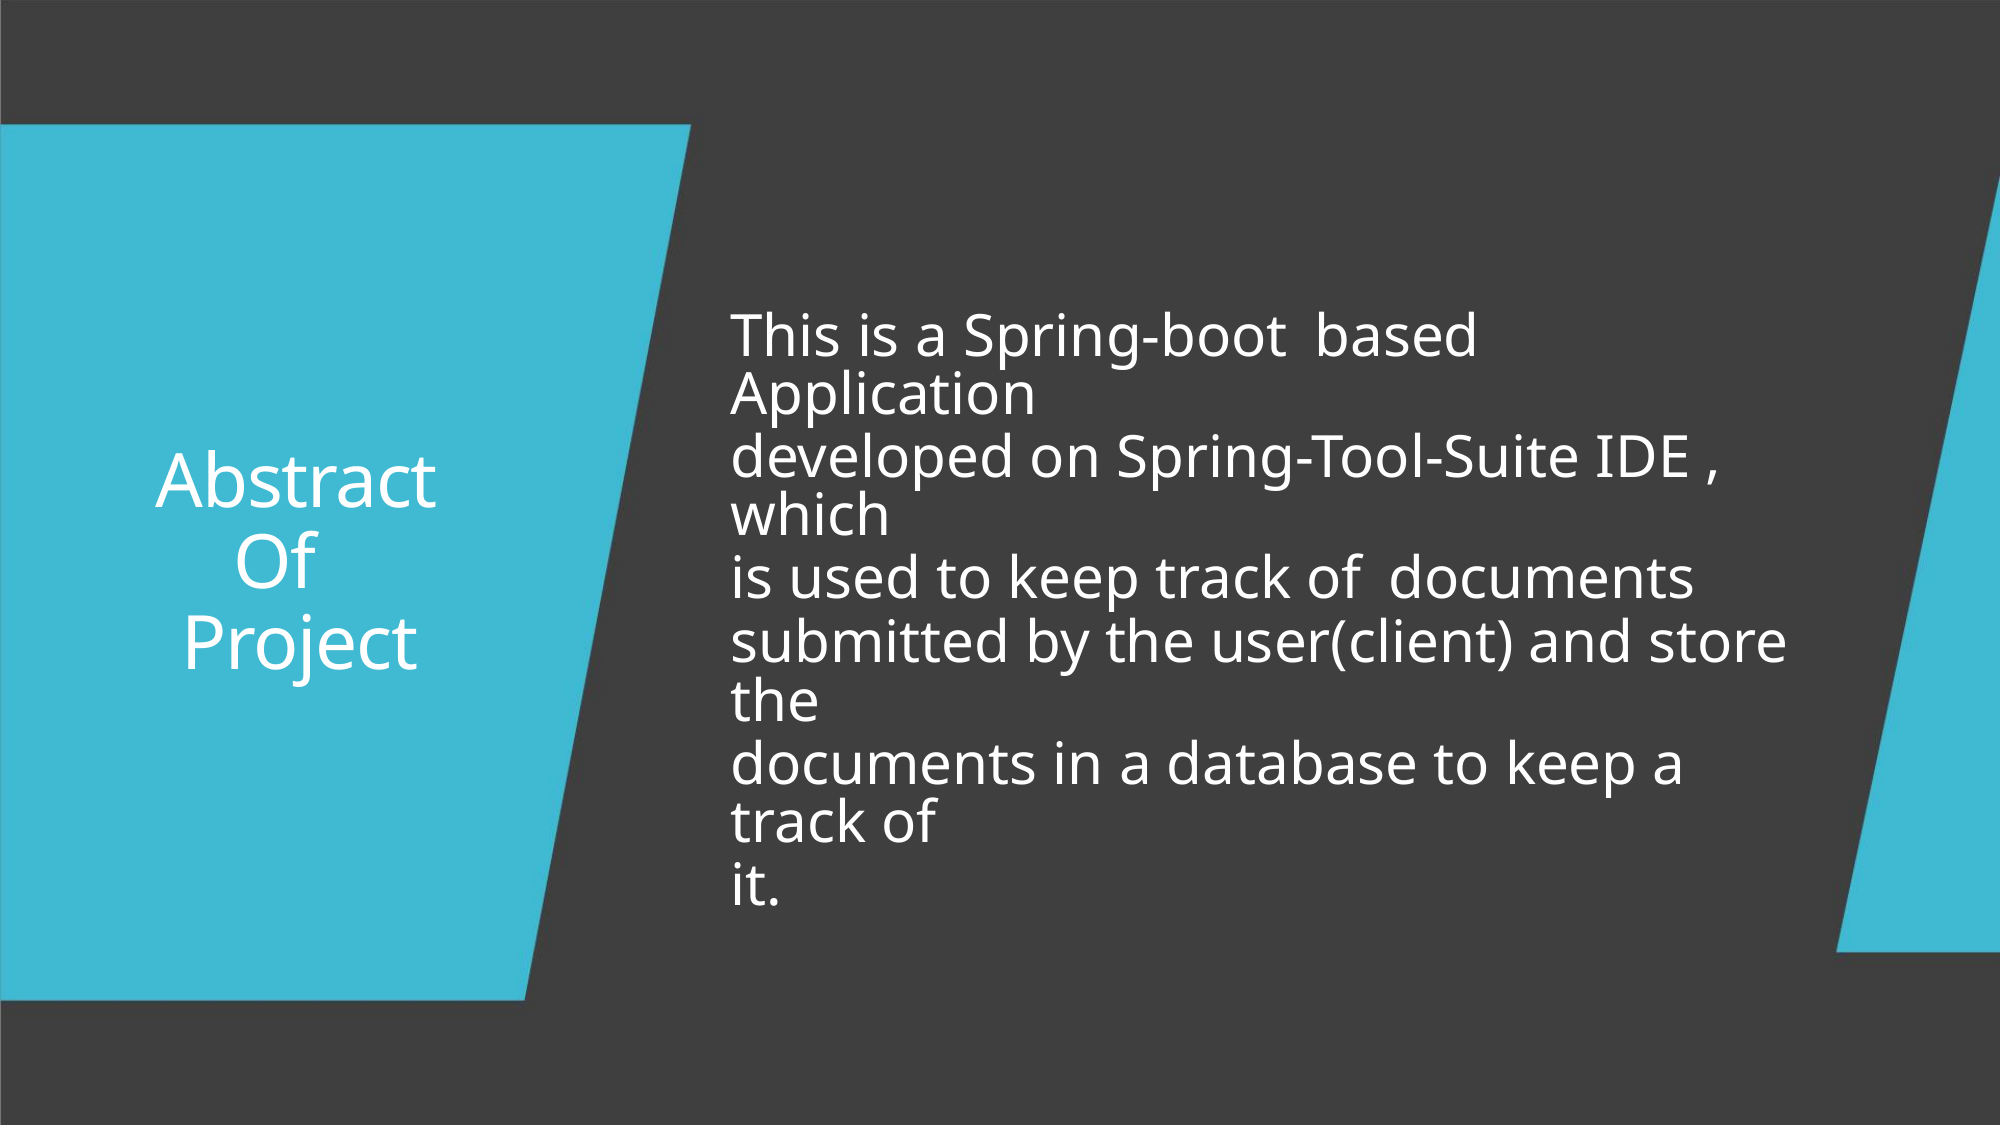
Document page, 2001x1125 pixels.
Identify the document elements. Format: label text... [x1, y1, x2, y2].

text_box [0, 0, 2000, 1125]
text_box Project [181, 598, 471, 686]
text_box This is a Spring-boot based Application developed on Spring-Tool-Suite IDE , which is used to keep track of documents submitted by the user(client) and store the documents in a database to keep a track of it. [730, 309, 1801, 918]
text_box Abstract Of [155, 436, 497, 605]
